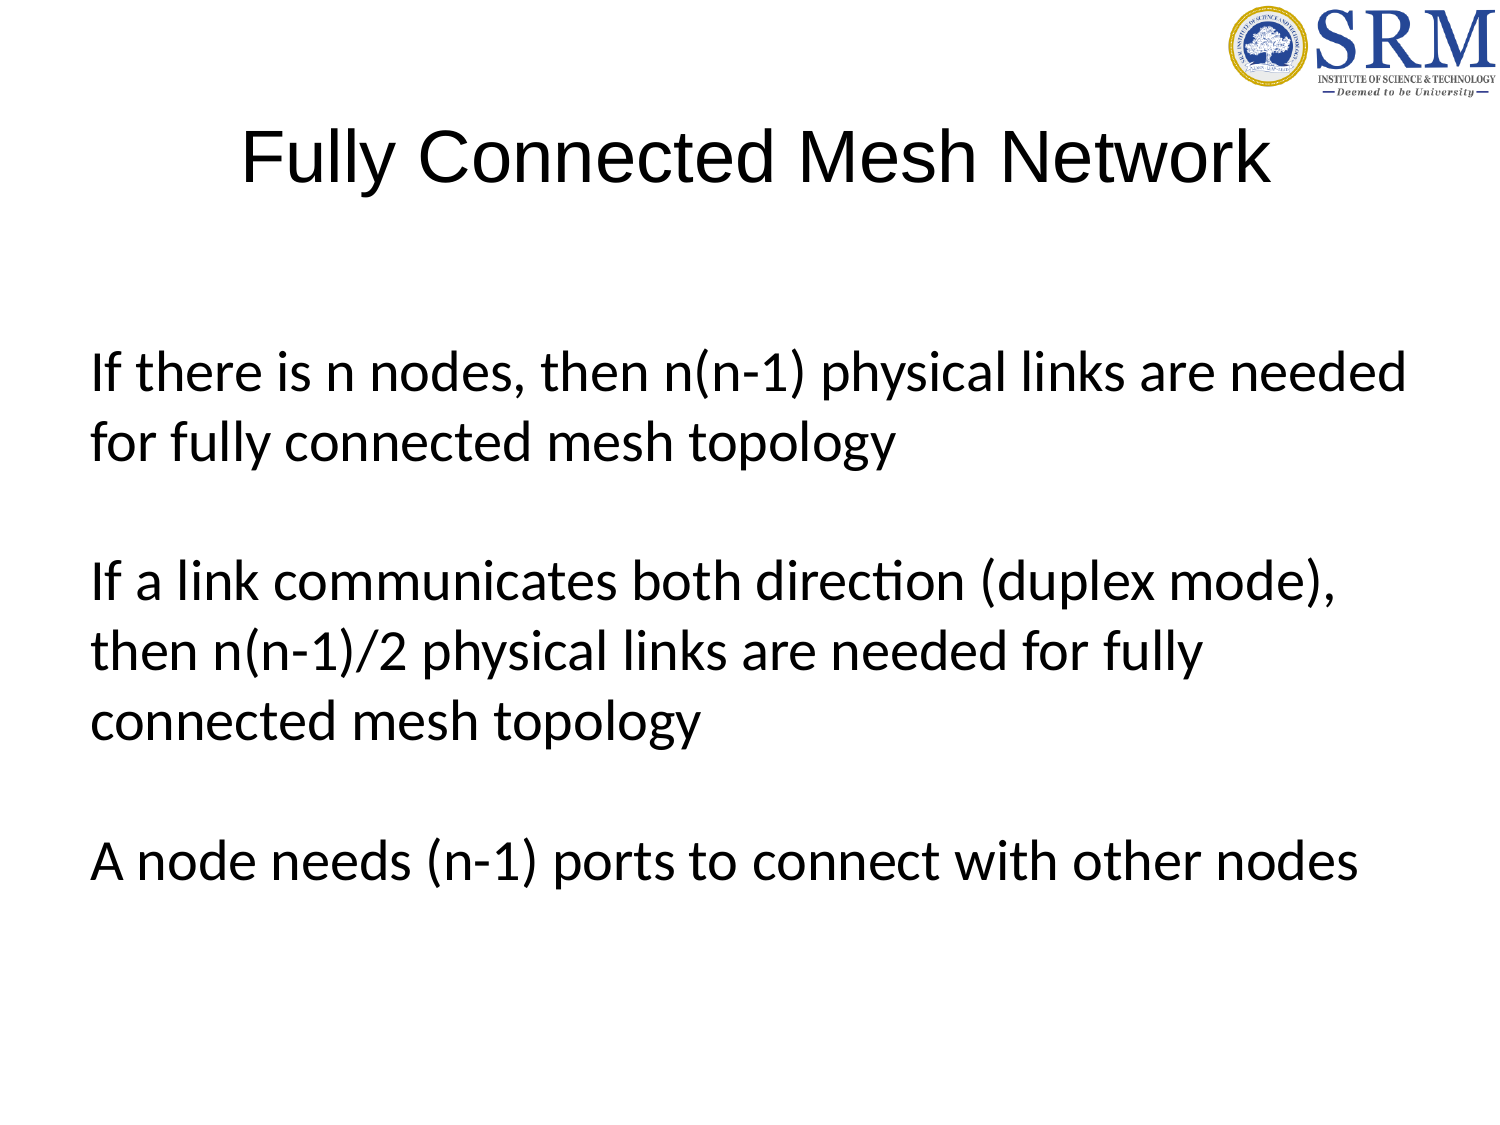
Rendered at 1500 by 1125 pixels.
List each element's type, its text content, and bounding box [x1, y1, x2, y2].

title Fully Connected Mesh Network [87, 99, 1425, 205]
picture [1224, 0, 1500, 102]
list If there is n nodes, then n(n-1) physical links are needed for fully connected mesh topology If a link communicates both direction (duplex mode), then n(n-1)/2 physical links are needed for fully connected mesh topology A node needs (n-1) ports to connect with other nodes [75, 237, 1425, 988]
